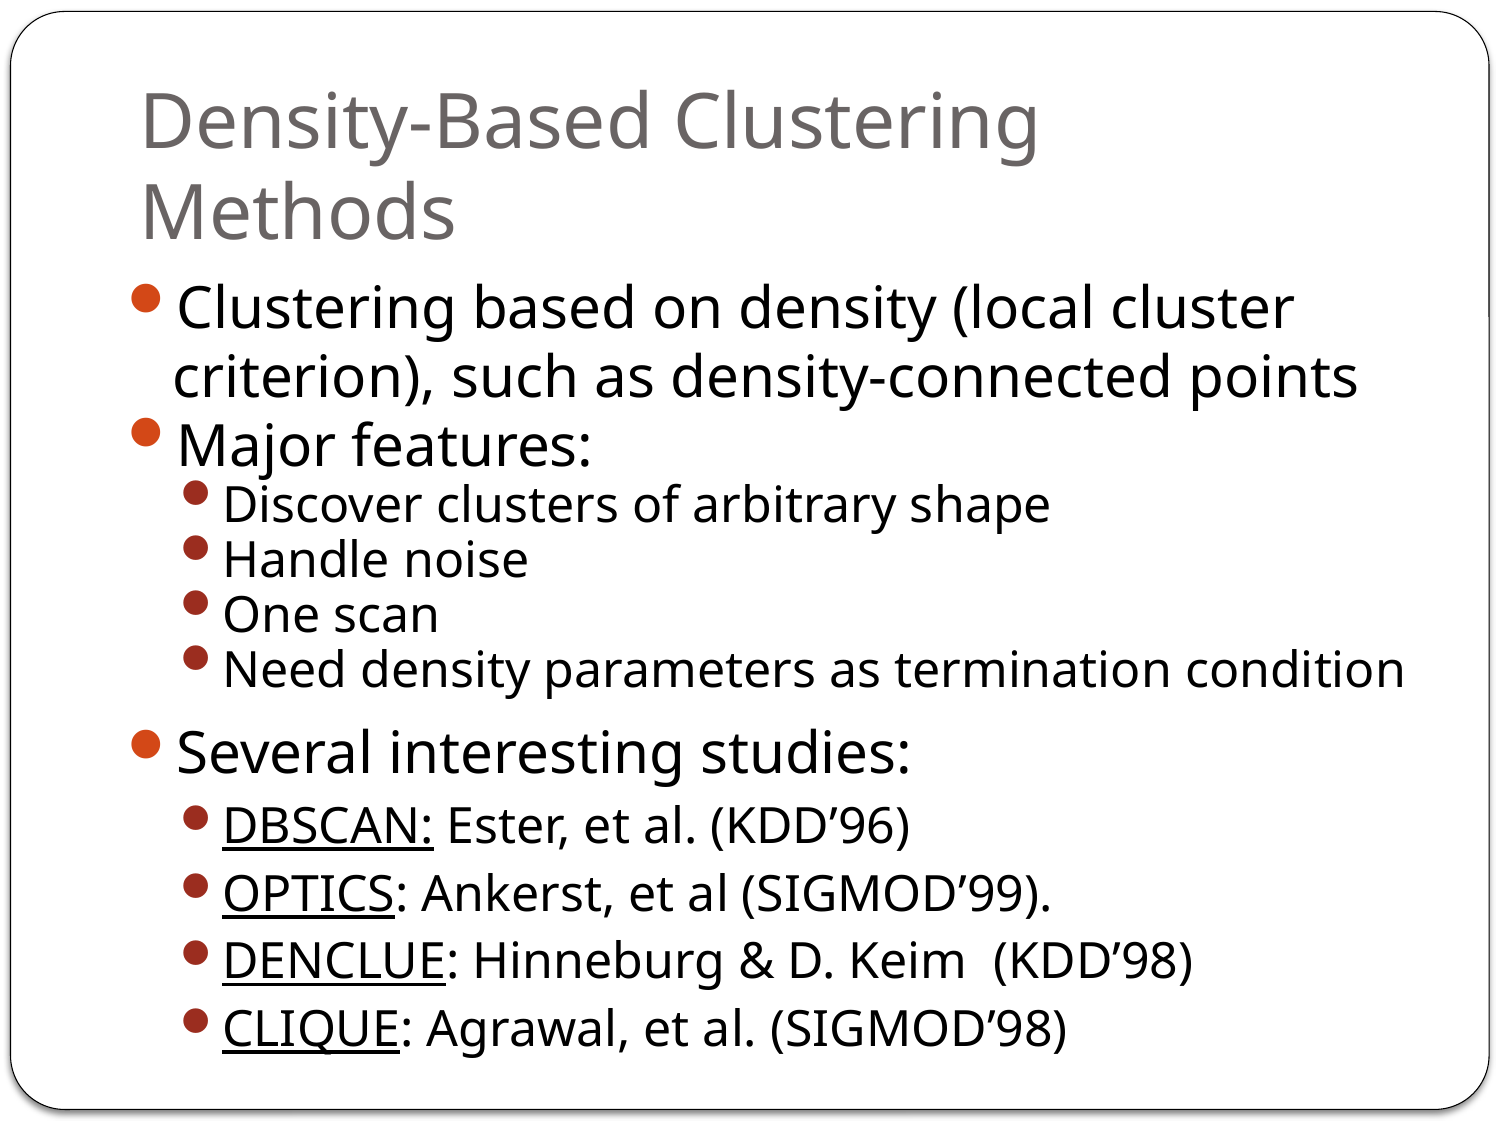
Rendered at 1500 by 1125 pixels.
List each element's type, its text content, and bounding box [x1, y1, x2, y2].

title Density-Based Clustering Methods [125, 62, 1295, 262]
list Clustering based on density (local cluster criterion), such as density-connected points Major features: Discover clusters of arbitrary shape Handle noise One scan Need density parameters as termination condition Several interesting studies: DBSCAN: Ester, et al. (KDD’96) OPTICS: Ankerst, et al (SIGMOD’99). DENCLUE: Hinneburg & D. Keim (KDD’98) CLIQUE: Agrawal, et al. (SIGMOD’98) [112, 262, 1438, 1075]
